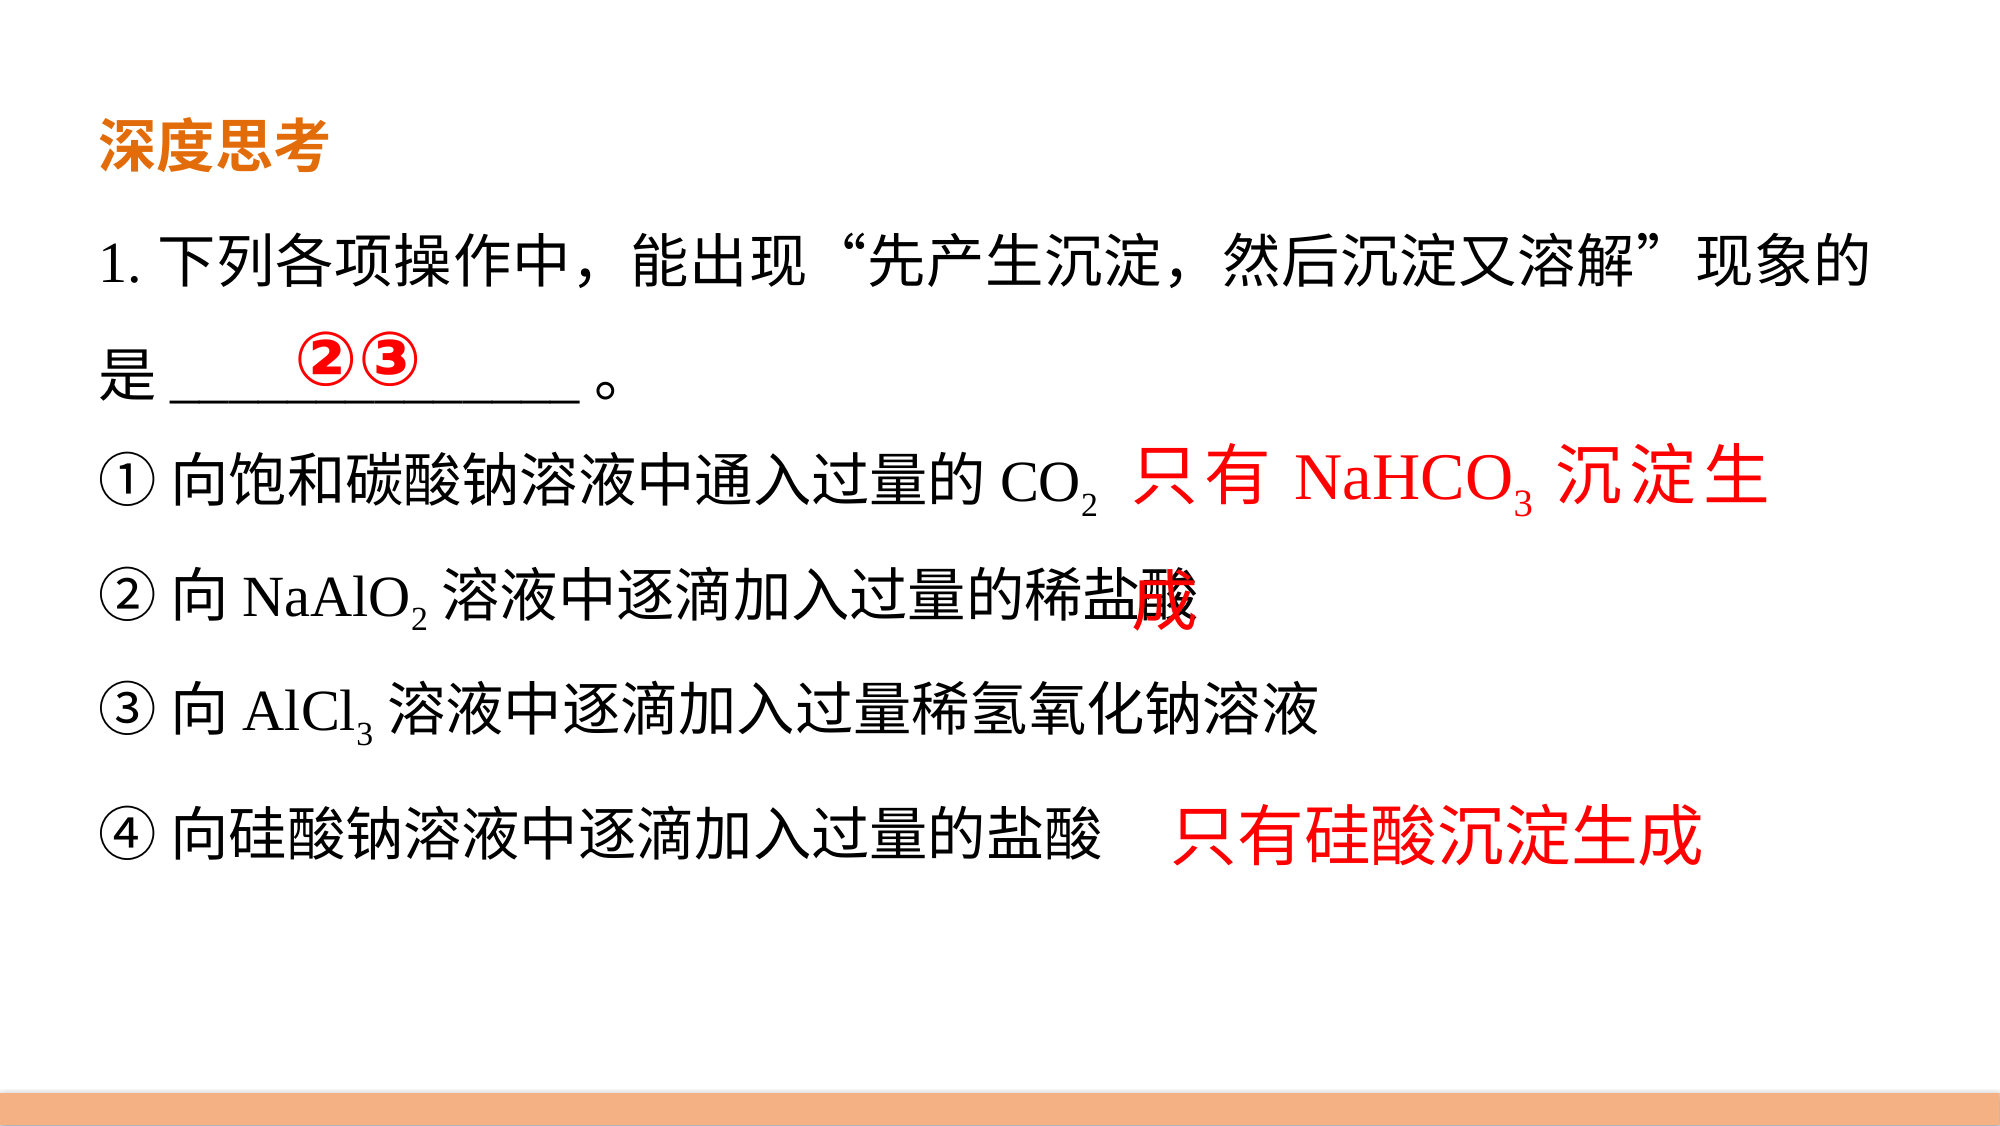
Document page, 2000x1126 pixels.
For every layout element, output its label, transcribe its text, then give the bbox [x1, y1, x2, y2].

text_box 只有NaHCO3沉淀生成 [1116, 402, 1785, 532]
text_box ②③ [279, 278, 437, 408]
text_box 深度思考 1.下列各项操作中，能出现“先产生沉淀，然后沉淀又溶解”现象的是______________。 ①向饱和碳酸钠溶液中通入过量的CO2 ②向NaAlO2溶液中逐滴加入过量的稀盐酸 ③向AlCl3溶液中逐滴加入过量稀氢氧化钠溶液 ④向硅酸钠溶液中逐滴加入过量的盐酸 [78, 54, 1892, 877]
text_box 只有硅酸沉淀生成 [1155, 751, 1720, 881]
text_box [0, 1092, 2000, 1126]
